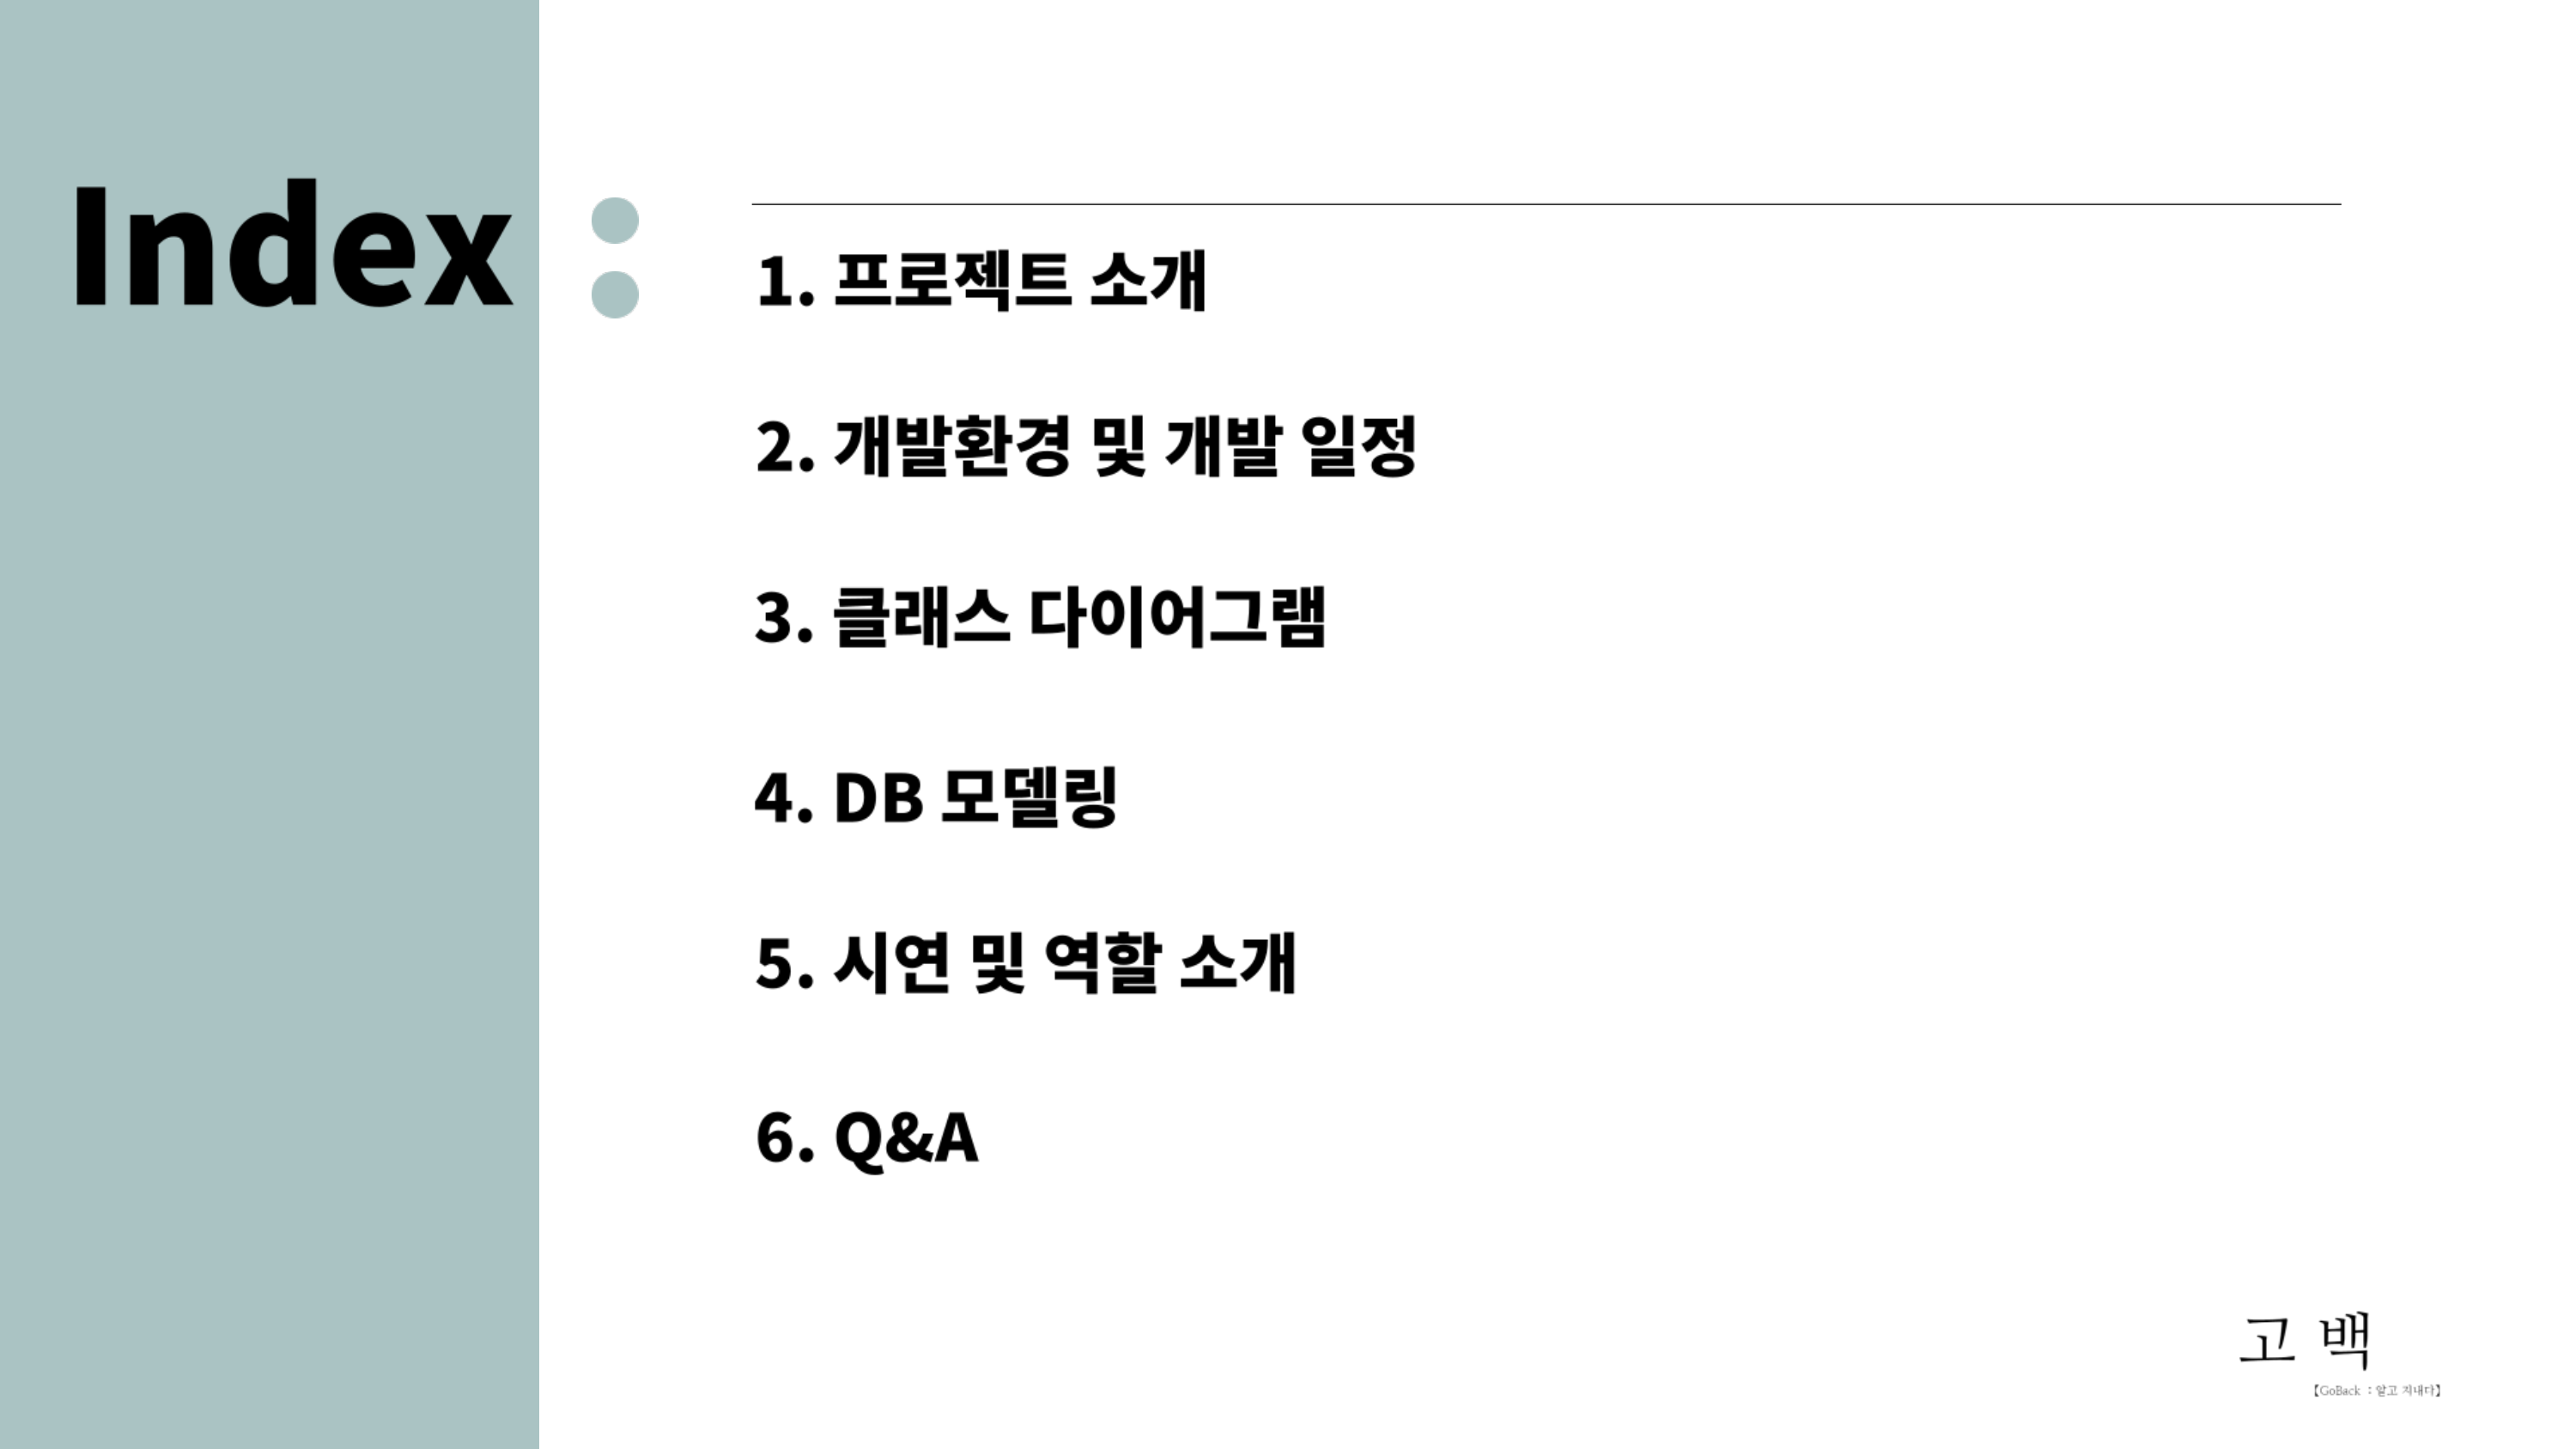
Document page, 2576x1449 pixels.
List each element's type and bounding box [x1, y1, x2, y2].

picture [745, 905, 1331, 1030]
text_box [0, 0, 539, 1449]
text_box [2046, 1286, 2576, 1411]
text_box [592, 197, 639, 318]
picture [745, 388, 1451, 513]
picture [39, 104, 588, 405]
picture [746, 221, 1241, 348]
picture [744, 1078, 1009, 1206]
picture [744, 559, 1359, 684]
picture [744, 739, 1151, 864]
